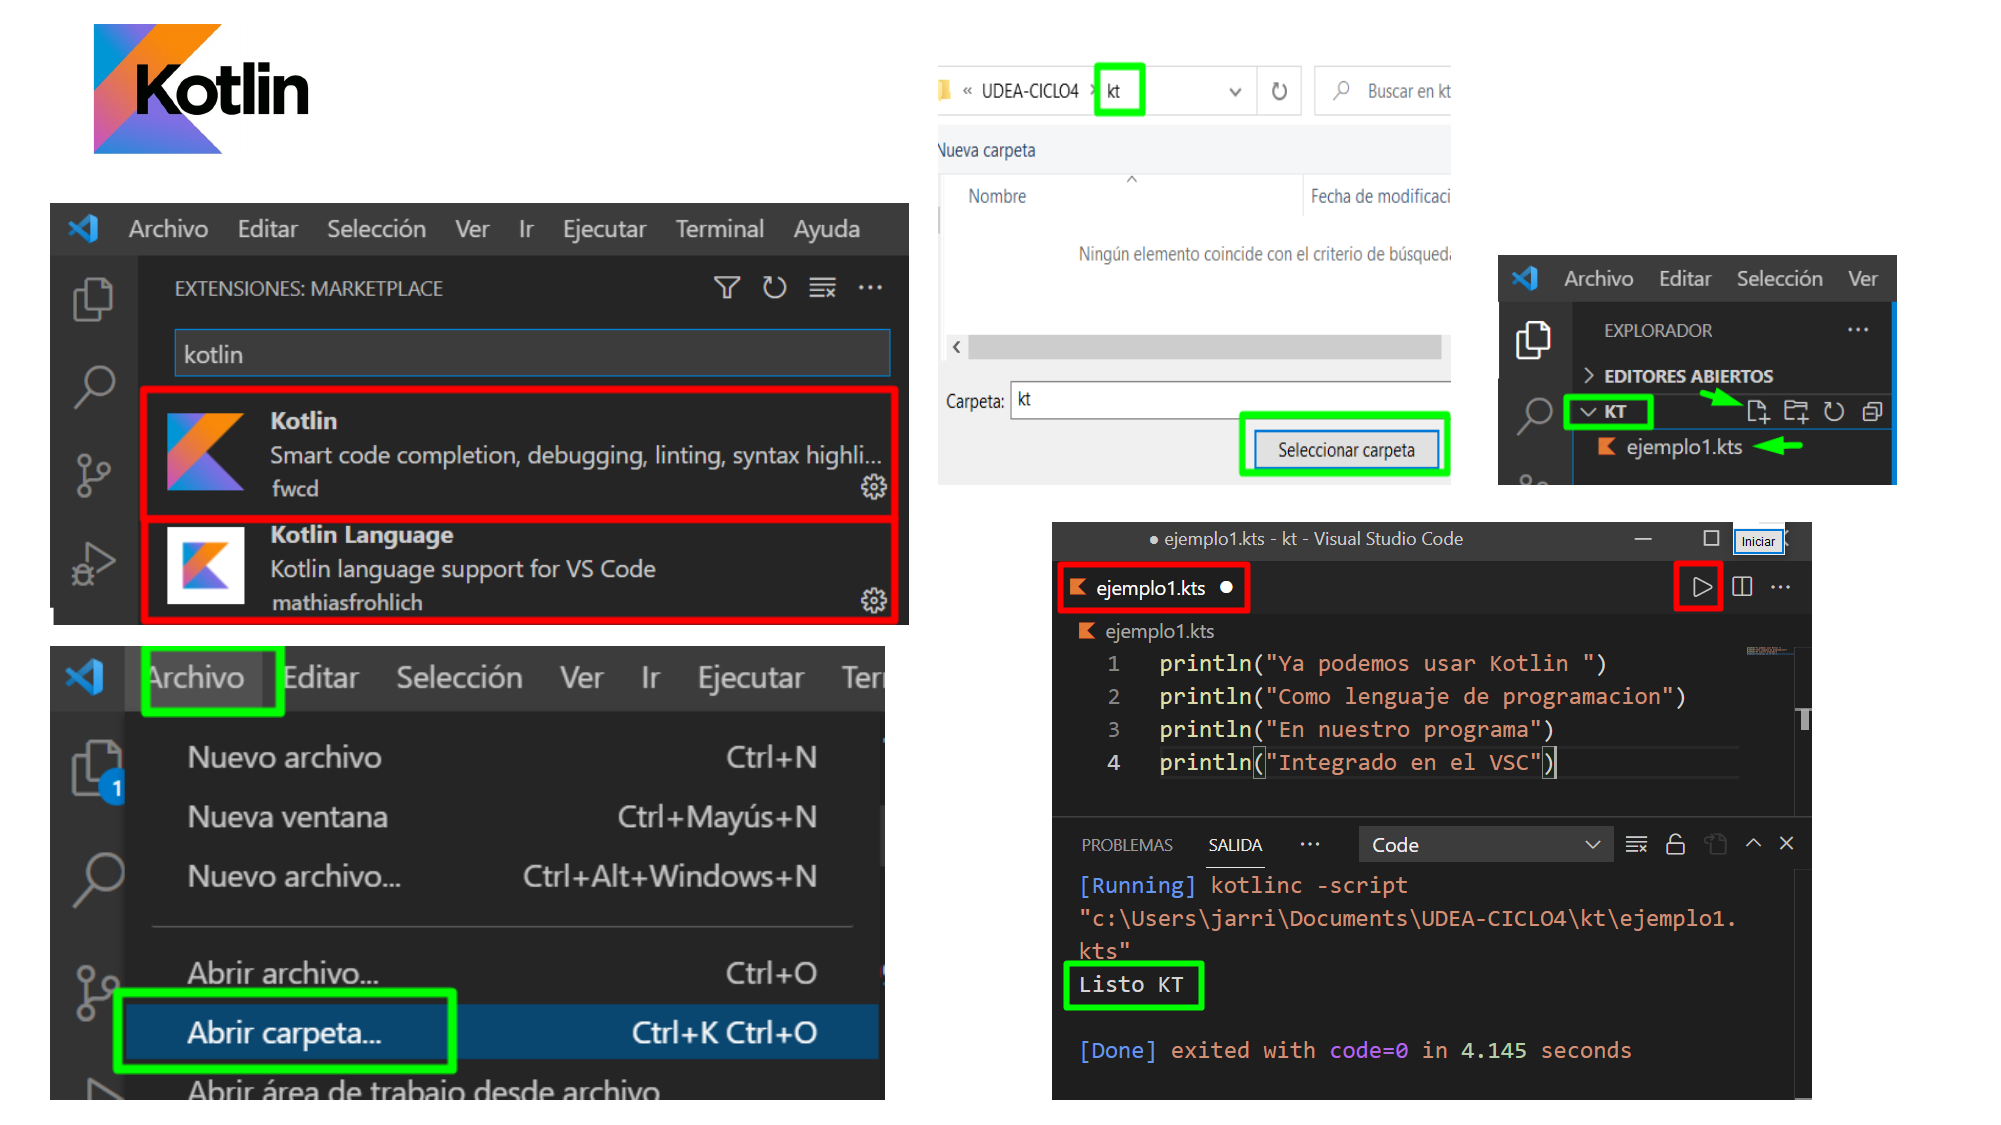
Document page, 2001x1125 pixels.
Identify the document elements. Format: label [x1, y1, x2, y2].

picture [93, 24, 313, 154]
picture [50, 646, 885, 1100]
picture [938, 53, 1451, 485]
picture [1498, 255, 1897, 485]
picture [50, 203, 909, 625]
picture [1052, 522, 1812, 1100]
